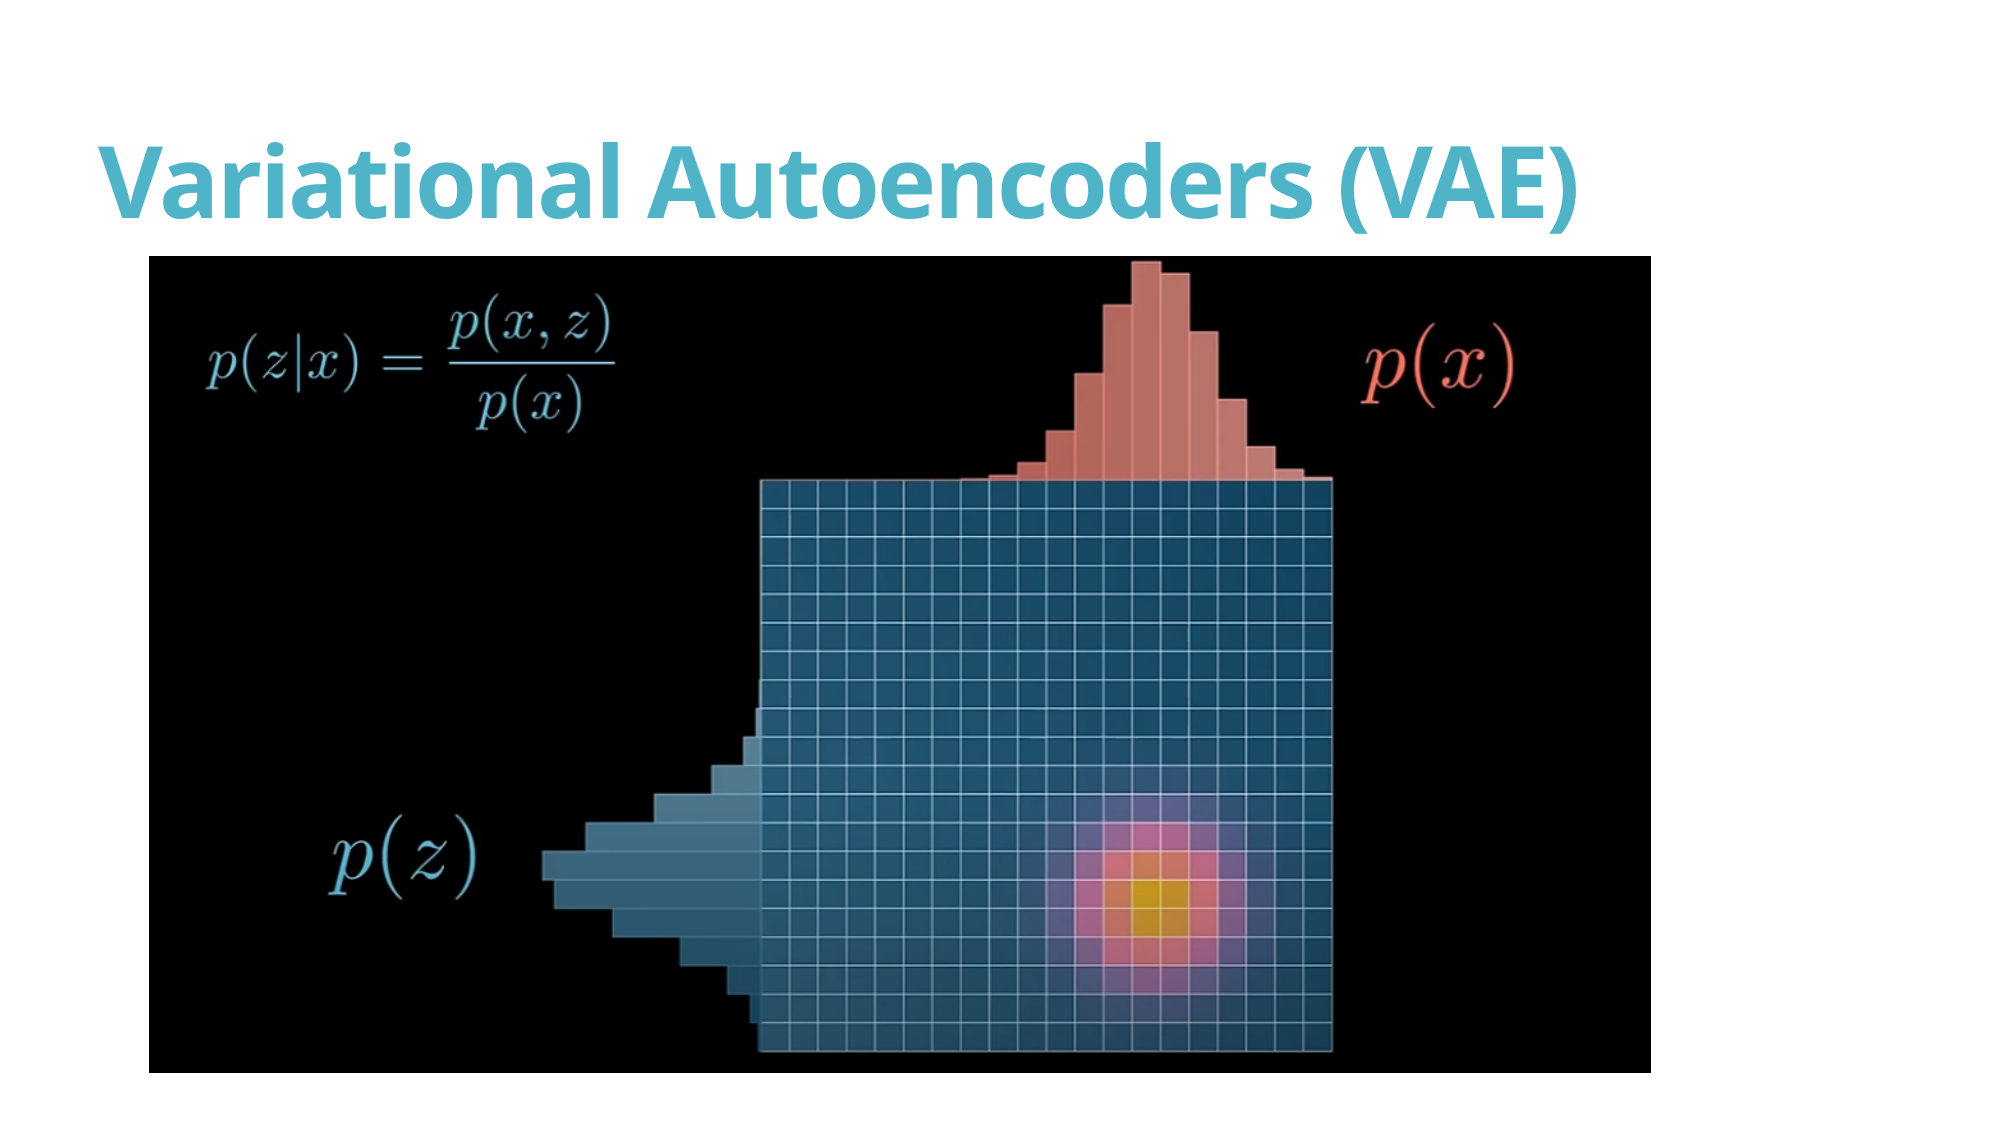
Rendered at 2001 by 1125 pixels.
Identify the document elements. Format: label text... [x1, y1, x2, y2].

picture [148, 255, 1651, 1073]
title Variational Autoencoders (VAE) [83, 52, 1851, 325]
